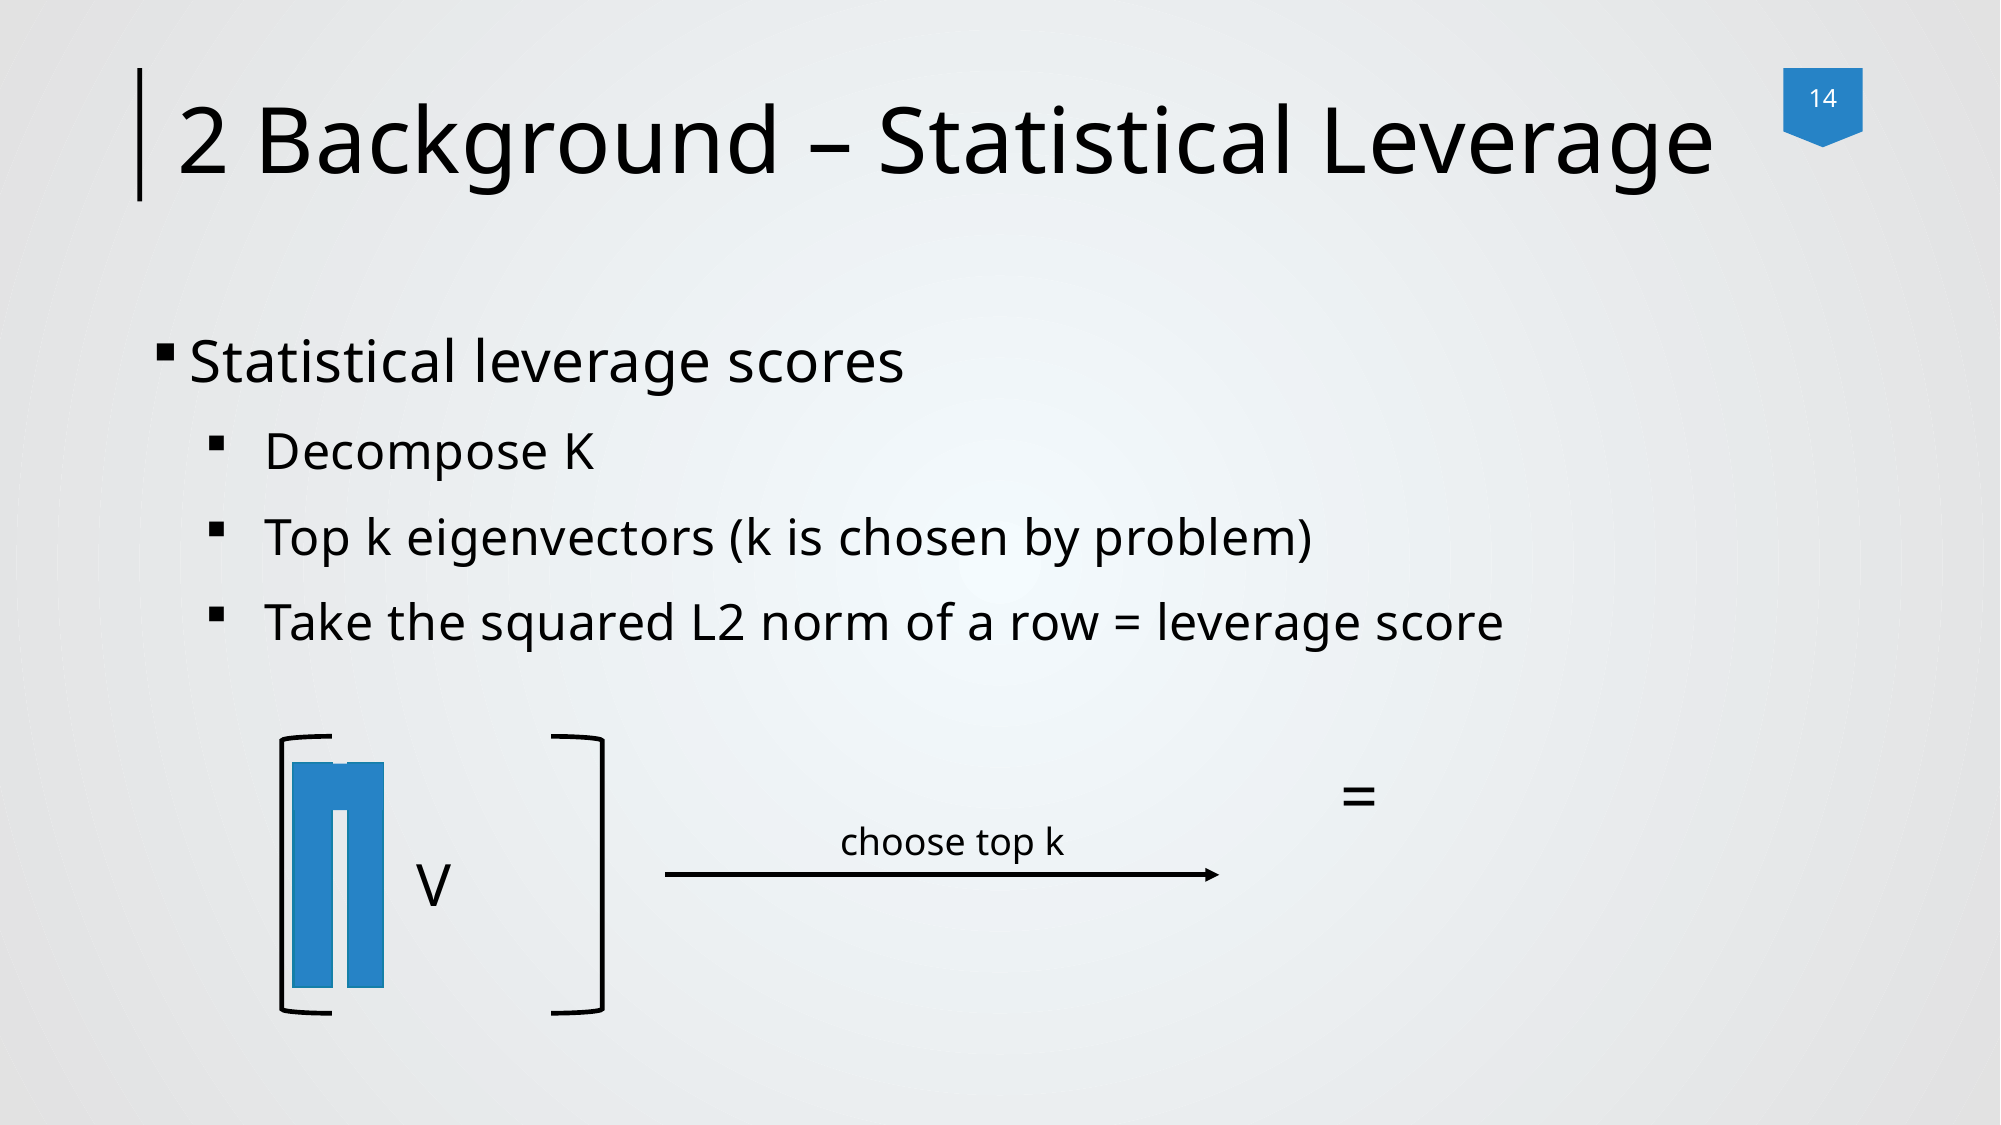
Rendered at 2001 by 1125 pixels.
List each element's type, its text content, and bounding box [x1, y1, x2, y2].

text_box V [401, 840, 467, 926]
text_box [292, 762, 384, 811]
text_box [281, 735, 332, 1014]
text_box [292, 811, 333, 988]
text_box [347, 811, 384, 988]
text_box [551, 735, 603, 1014]
title 2 Background – Statistical Leverage [162, 68, 1784, 219]
text_box choose top k [825, 810, 1080, 870]
